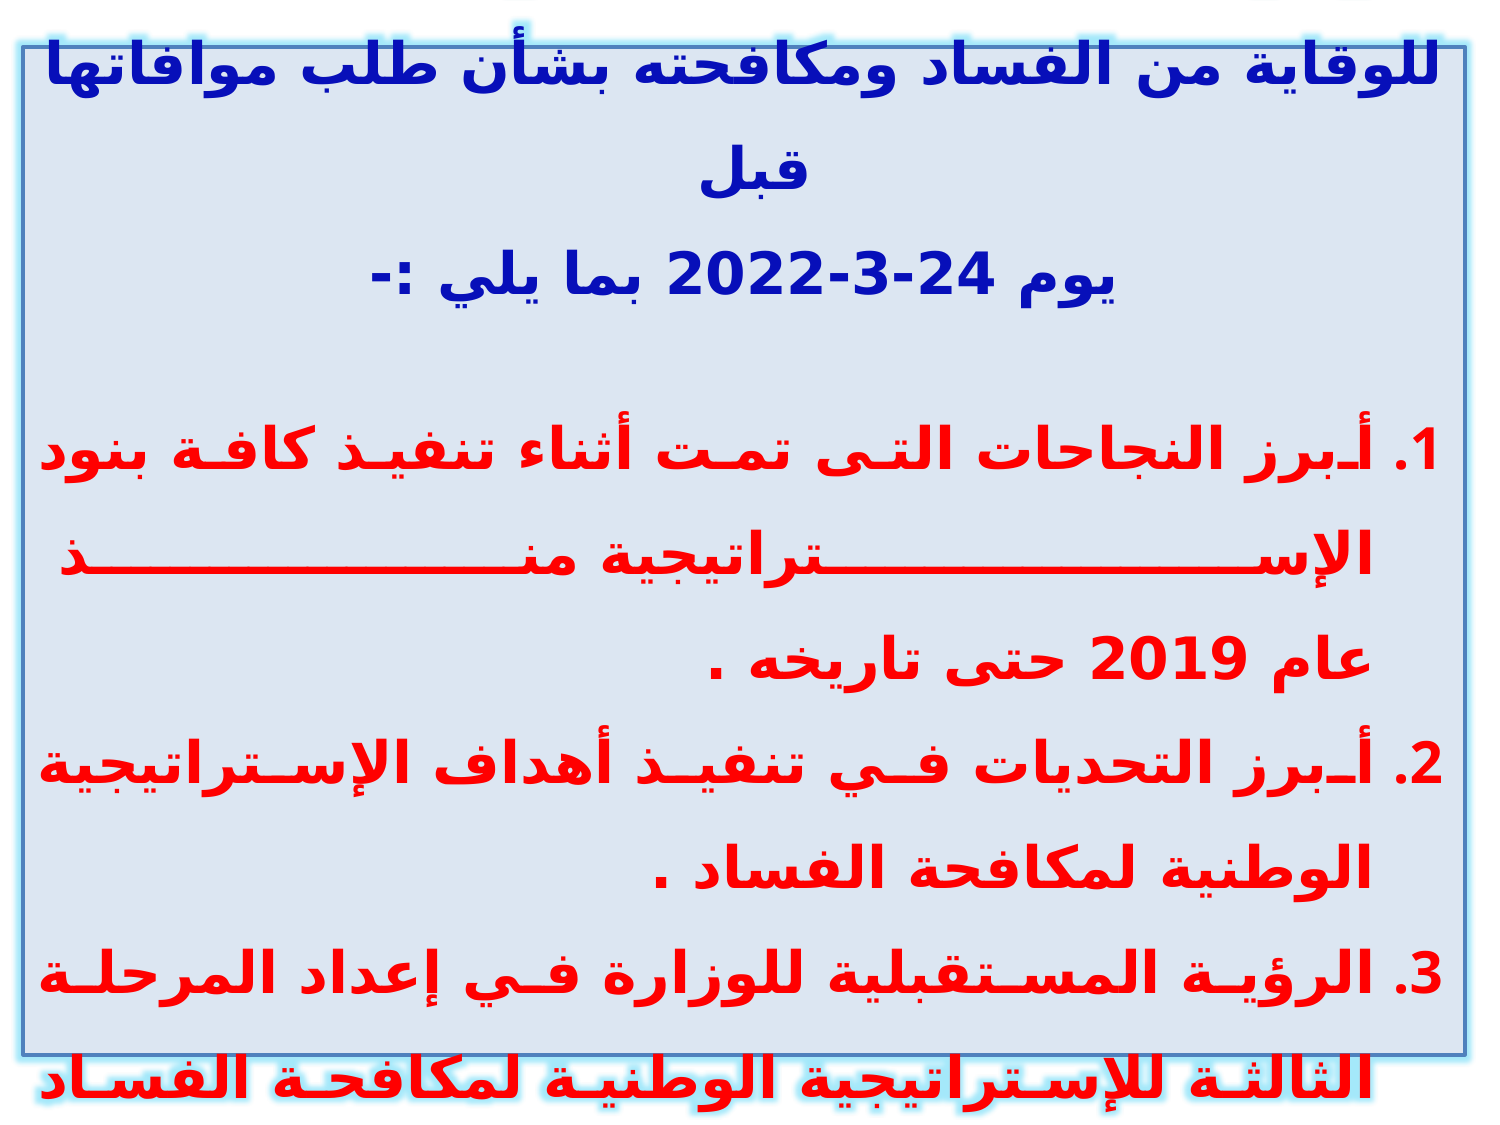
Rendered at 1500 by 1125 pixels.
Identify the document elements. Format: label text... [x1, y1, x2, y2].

text_box توجيهات الأمانة الفنية للجنة الوطنية التنسيقية للوقاية من الفساد ومكافحته بشأن طلب موافاتها قبل يوم 24-3-2022 بما يلي :- أبرز النجاحات التى تمت أثناء تنفيذ كافة بنود الإستراتيجية منذ عام 2019 حتى تاريخه . أبرز التحديات في تنفيذ أهداف الإستراتيجية الوطنية لمكافحة الفساد . الرؤية المستقبلية للوزارة في إعداد المرحلة الثالثة للإستراتيجية الوطنية لمكافحة الفساد 2023- 2030. [21, 45, 1467, 1057]
